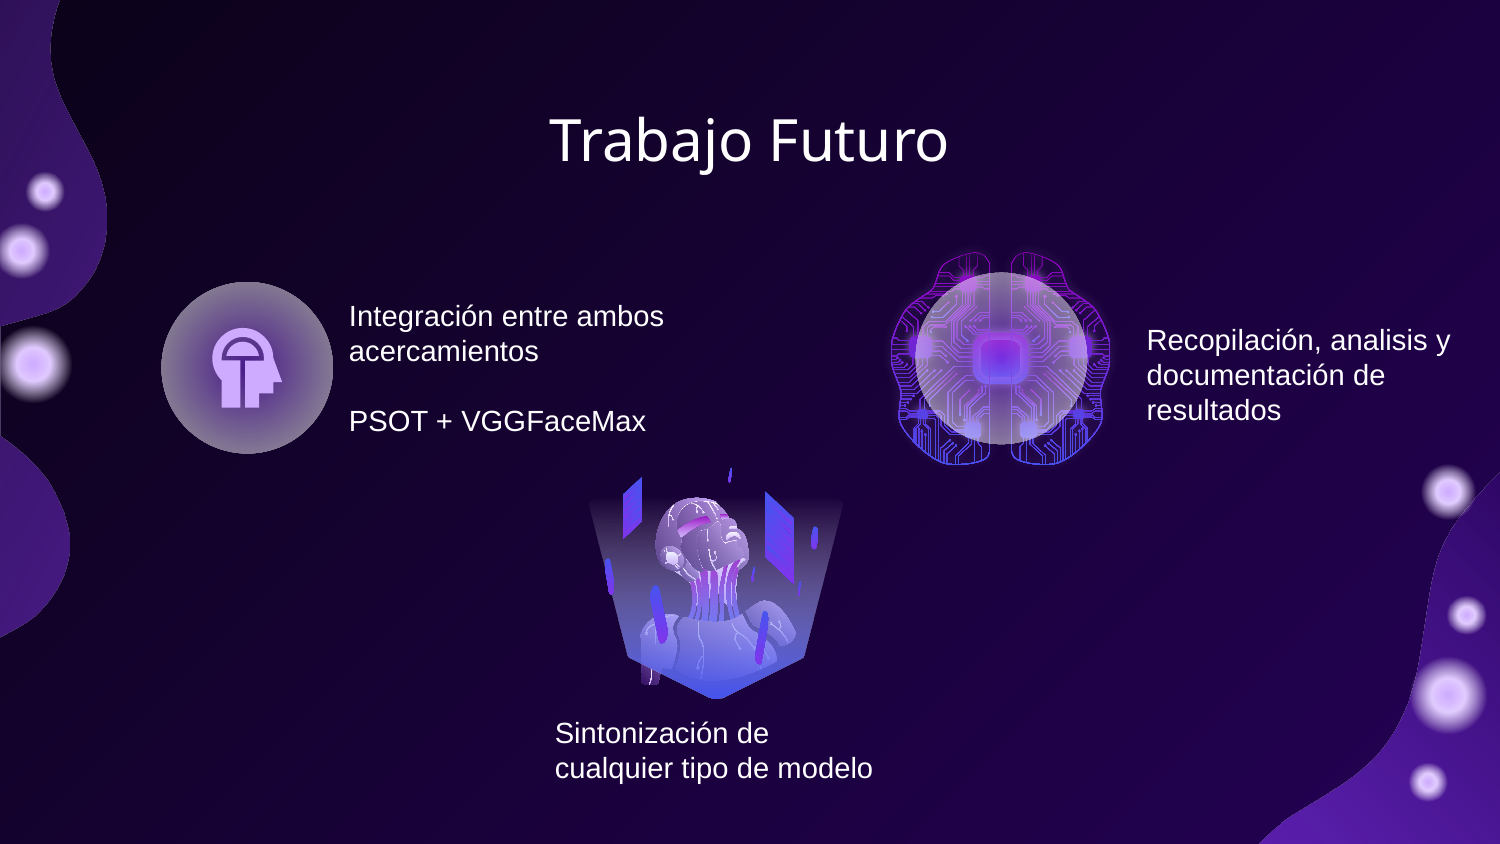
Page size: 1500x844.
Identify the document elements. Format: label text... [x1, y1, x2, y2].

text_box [587, 452, 843, 700]
text_box Integración entre ambos acercamientos PSOT + VGGFaceMax [333, 281, 843, 453]
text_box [212, 327, 283, 408]
text_box [161, 282, 333, 454]
title Trabajo Futuro [118, 88, 1382, 183]
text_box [890, 251, 1111, 466]
text_box Sintonización de cualquier tipo de modelo [539, 628, 1048, 799]
text_box Recopilación, analisis y documentación de resultados [1131, 270, 1492, 442]
